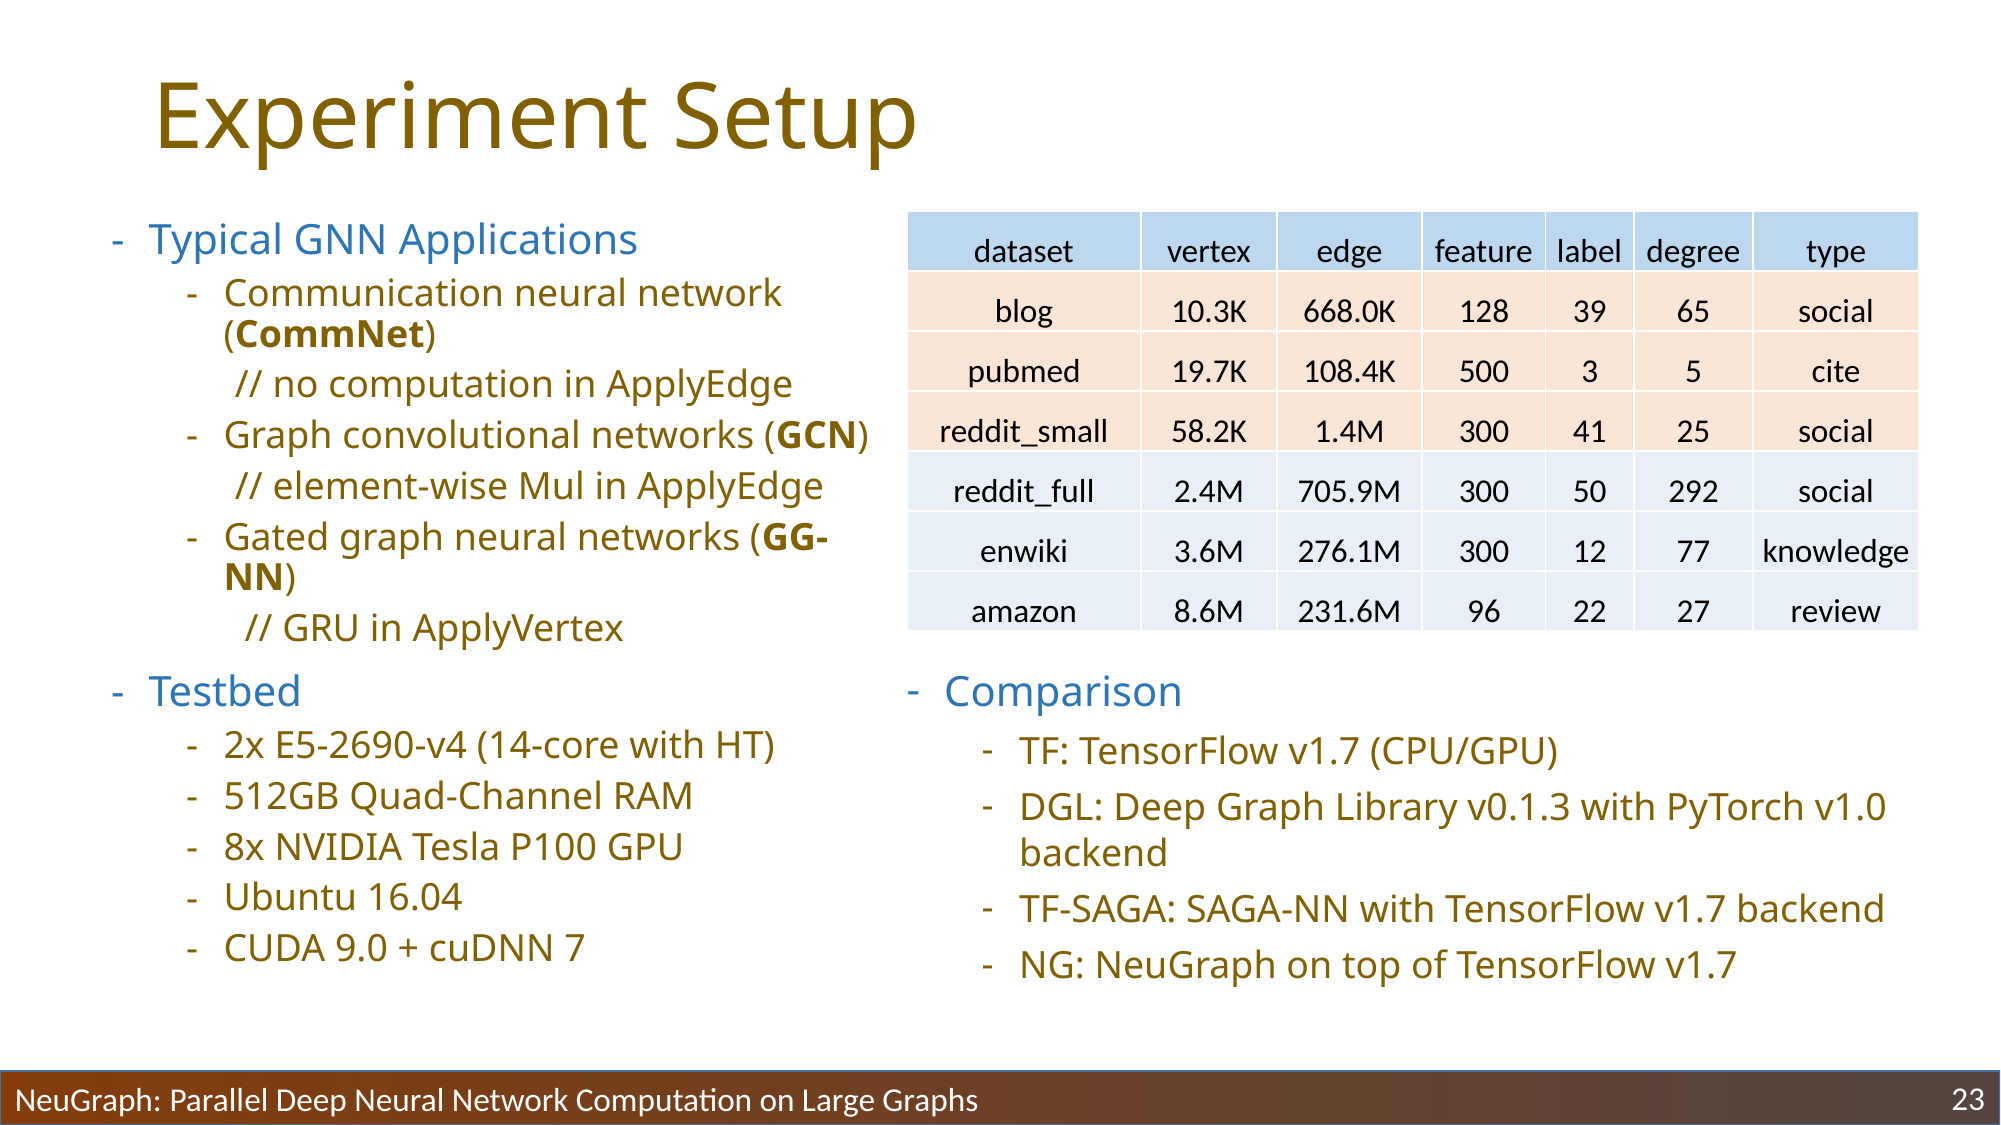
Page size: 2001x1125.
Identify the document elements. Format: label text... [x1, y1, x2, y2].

table_cell 39 [1546, 272, 1633, 330]
table_header degree [1635, 212, 1752, 270]
table_cell reddit_small [908, 392, 1140, 450]
table_header dataset [908, 212, 1140, 270]
table_cell social [1754, 452, 1918, 510]
table_cell 50 [1546, 452, 1633, 510]
table_cell 231.6M [1278, 572, 1421, 630]
table_cell amazon [908, 572, 1140, 630]
table_header feature [1423, 212, 1545, 270]
table_cell 128 [1423, 272, 1545, 330]
table_cell 96 [1423, 572, 1545, 630]
table_cell pubmed [908, 332, 1140, 390]
table_cell 5 [1635, 332, 1752, 390]
table_cell 8.6M [1142, 572, 1276, 630]
table_cell 2.4M [1142, 452, 1276, 510]
table_cell cite [1754, 332, 1918, 390]
table_cell 292 [1635, 452, 1752, 510]
table_cell 58.2K [1142, 392, 1276, 450]
table_cell 1.4M [1278, 392, 1421, 450]
table_header vertex [1142, 212, 1276, 270]
text_box Comparison TF: TensorFlow v1.7 (CPU/GPU) DGL: Deep Graph Library v0.1.3 with PyTorch v1.0 backend TF-SAGA: SAGA-NN with TensorFlow v1.7 backend NG: NeuGraph on top of TensorFlow v1.7 [891, 658, 1938, 1014]
table_cell 41 [1546, 392, 1633, 450]
table_cell 300 [1423, 512, 1545, 570]
title Experiment Setup [137, 55, 1863, 182]
table_header type [1754, 212, 1918, 270]
table_header edge [1278, 212, 1421, 270]
table_cell 10.3K [1142, 272, 1276, 330]
table_header label [1546, 212, 1633, 270]
table_cell blog [908, 272, 1140, 330]
table_cell review [1754, 572, 1918, 630]
table_cell enwiki [908, 512, 1140, 570]
table_cell knowledge [1754, 512, 1918, 570]
list Typical GNN Applications Communication neural network (CommNet) // no computation in ApplyEdge Graph convolutional networks (GCN) // element-wise Mul in ApplyEdge Gated graph neural networks (GG-NN) // GRU in ApplyVertex Testbed 2x E5-2690-v4 (14-core with HT) 512GB Quad-Channel RAM 8x NVIDIA Tesla P100 GPU Ubuntu 16.04 CUDA 9.0 + cuDNN 7 [96, 211, 908, 1014]
table_cell 3 [1546, 332, 1633, 390]
table_cell 3.6M [1142, 512, 1276, 570]
table_cell 12 [1546, 512, 1633, 570]
table_cell social [1754, 272, 1918, 330]
table_cell reddit_full [908, 452, 1140, 510]
table_cell 27 [1635, 572, 1752, 630]
table_cell 300 [1423, 392, 1545, 450]
table_cell 19.7K [1142, 332, 1276, 390]
table_cell 705.9M [1278, 452, 1421, 510]
table_cell 65 [1635, 272, 1752, 330]
table_cell 668.0K [1278, 272, 1421, 330]
table_cell 500 [1423, 332, 1545, 390]
table_cell 22 [1546, 572, 1633, 630]
table_cell social [1754, 392, 1918, 450]
table_cell 25 [1635, 392, 1752, 450]
table_cell 276.1M [1278, 512, 1421, 570]
slide_number 23 [1550, 1069, 2000, 1125]
table_cell 300 [1423, 452, 1545, 510]
table_cell 77 [1635, 512, 1752, 570]
table_cell 108.4K [1278, 332, 1421, 390]
